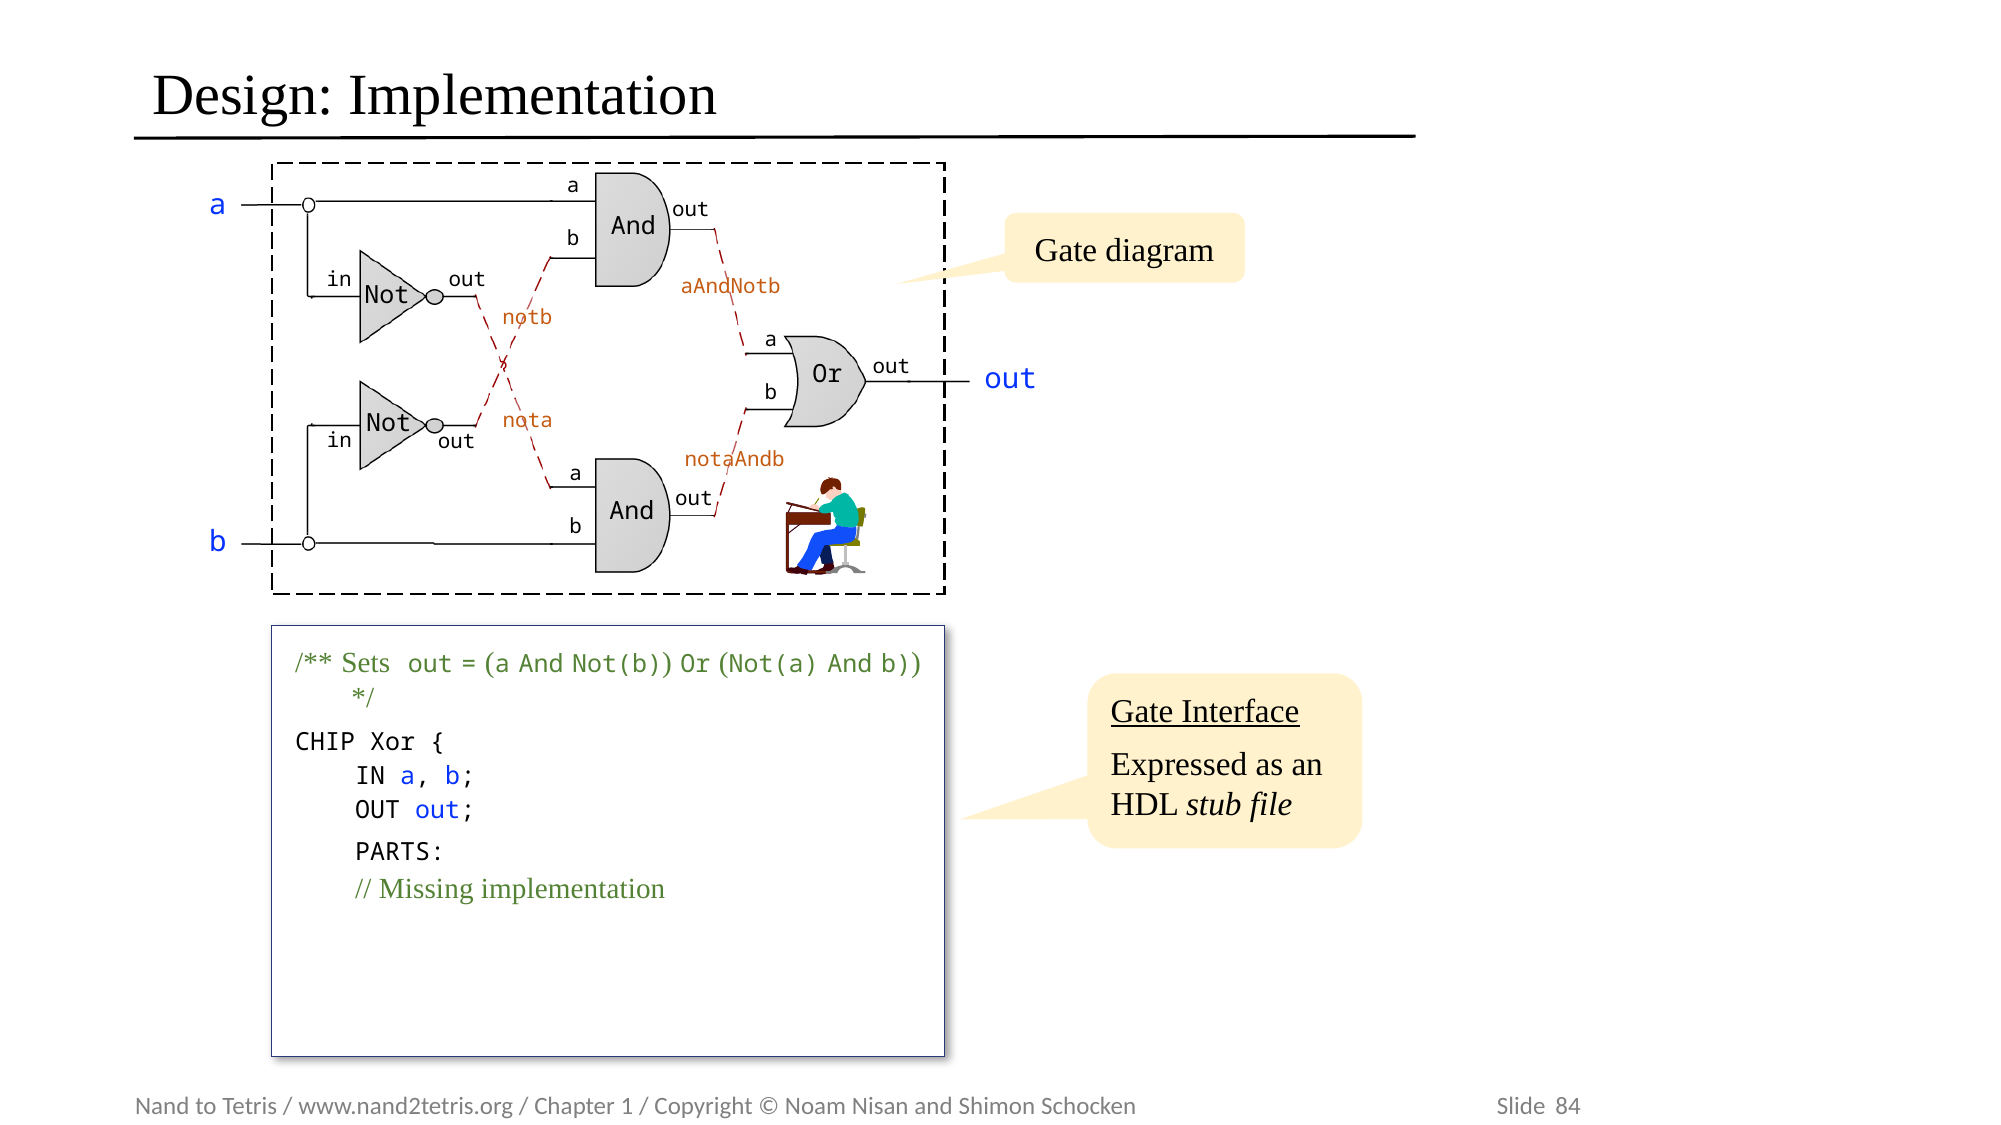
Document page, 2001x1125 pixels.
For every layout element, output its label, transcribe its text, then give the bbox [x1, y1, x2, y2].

text_box Gate Interface Expressed as an HDL stub file [959, 672, 1363, 849]
text_box [271, 588, 945, 595]
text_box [785, 477, 869, 577]
title Design: Implementation [137, 48, 1417, 144]
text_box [312, 163, 947, 546]
text_box Gate diagram [1073, 212, 1246, 284]
text_box /** Sets out = (a And Not(b)) Or (Not(a) And b)) */ CHIP Xor { IN a, b; OUT out; PARTS: // Missing implementation [271, 625, 945, 1057]
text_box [128, 164, 1073, 588]
